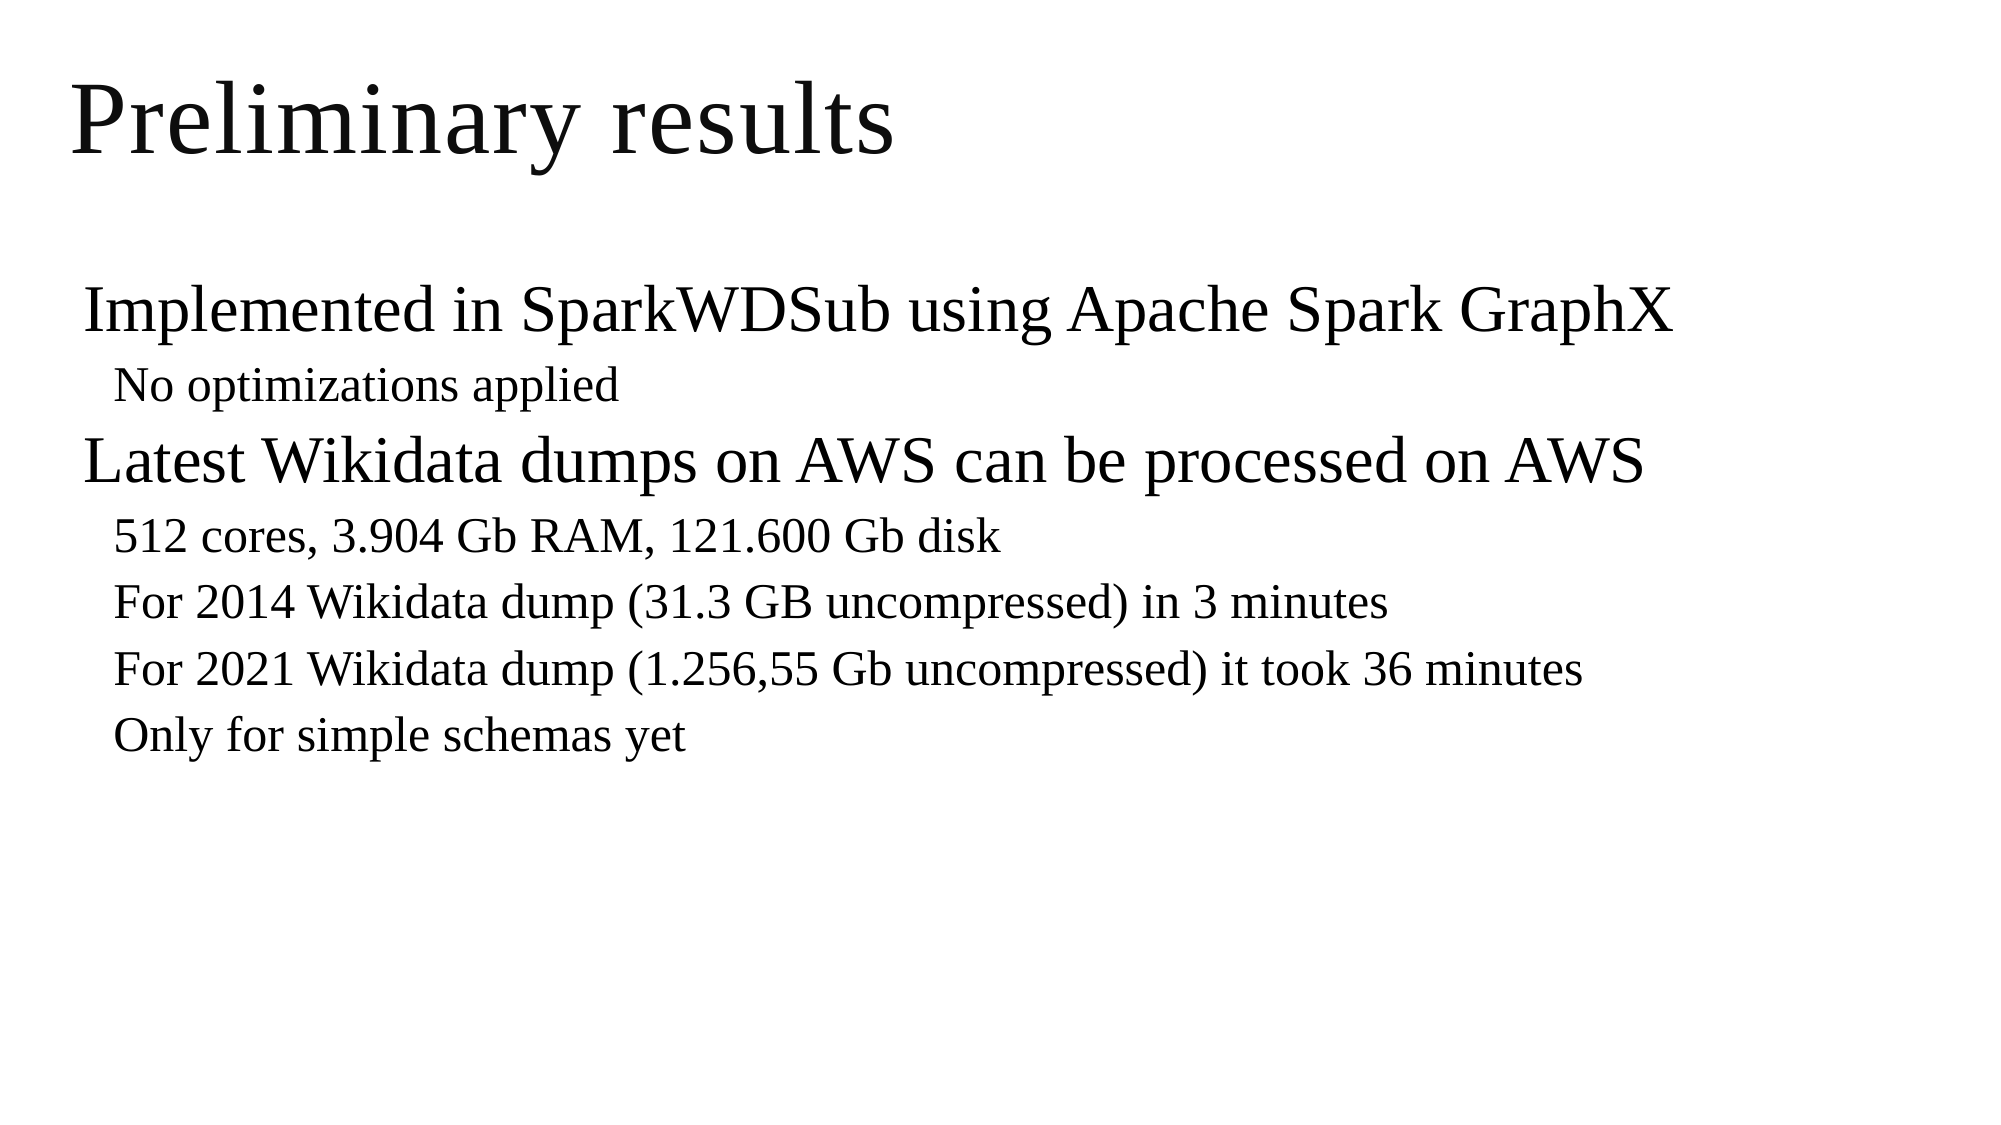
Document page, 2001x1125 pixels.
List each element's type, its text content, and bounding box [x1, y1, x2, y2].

list Implemented in SparkWDSub using Apache Spark GraphX No optimizations applied Latest Wikidata dumps on AWS can be processed on AWS 512 cores, 3.904 Gb RAM, 121.600 Gb disk For 2014 Wikidata dump (31.3 GB uncompressed) in 3 minutes For 2021 Wikidata dump (1.256,55 Gb uncompressed) it took 36 minutes Only for simple schemas yet [54, 266, 1799, 927]
title Preliminary results [54, 0, 1595, 247]
